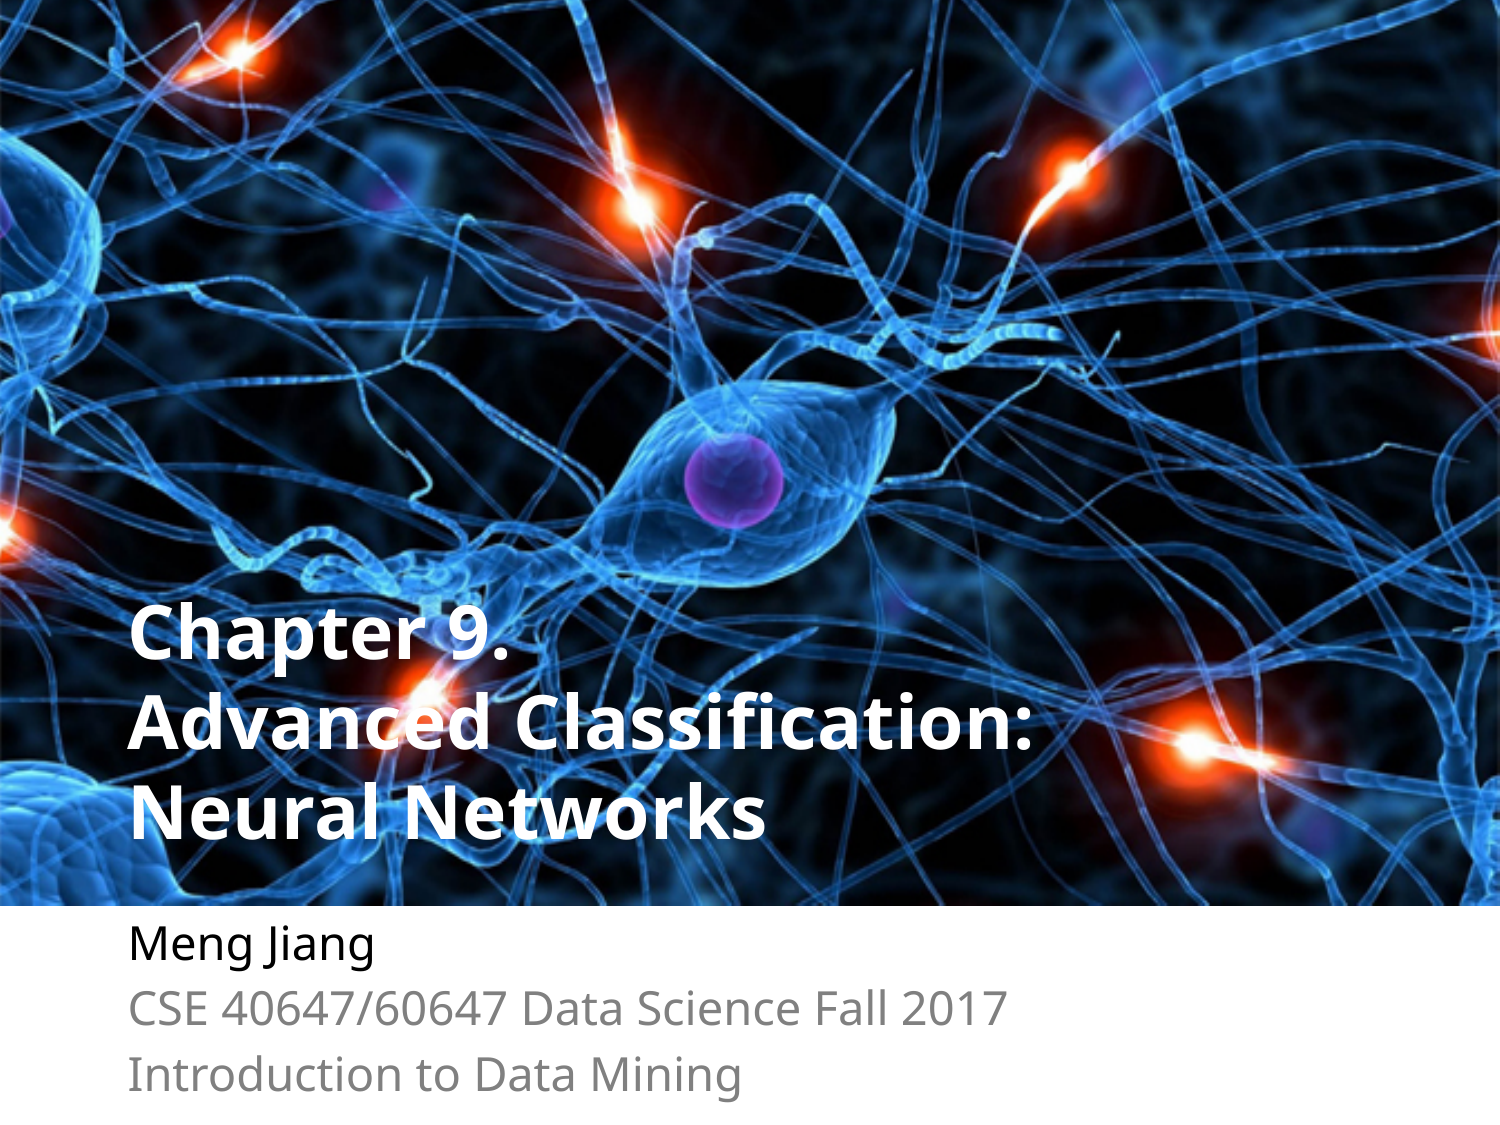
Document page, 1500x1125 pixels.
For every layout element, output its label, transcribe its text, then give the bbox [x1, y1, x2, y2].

subtitle Meng Jiang CSE 40647/60647 Data Science Fall 2017 Introduction to Data Mining [112, 978, 1336, 1111]
picture [0, 0, 1500, 906]
text_box [112, 914, 1443, 978]
